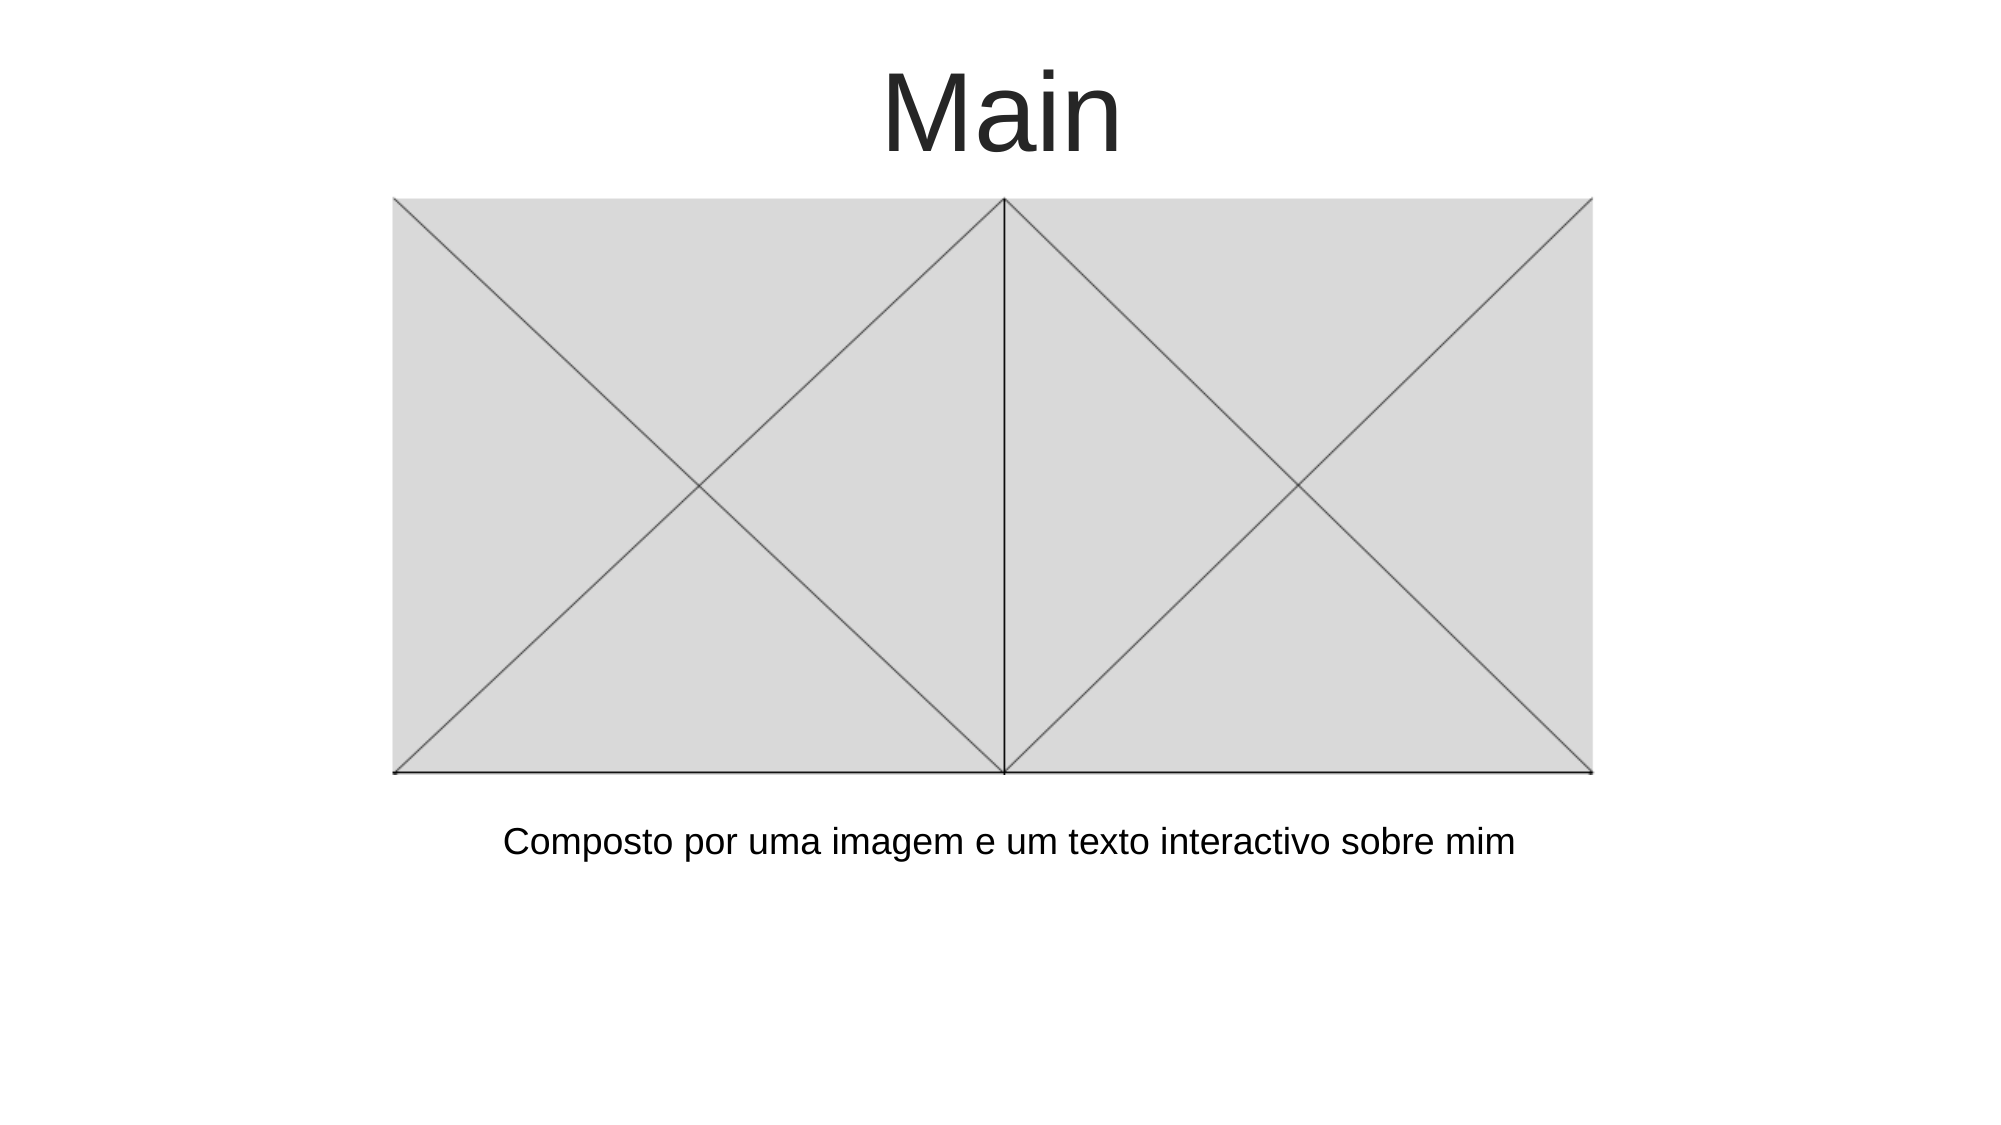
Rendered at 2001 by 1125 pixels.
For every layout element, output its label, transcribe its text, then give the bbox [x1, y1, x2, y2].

text_box Composto por uma imagem e um texto interactivo sobre mim [488, 809, 1670, 870]
picture [360, 191, 1640, 775]
list Main [53, 55, 1952, 175]
